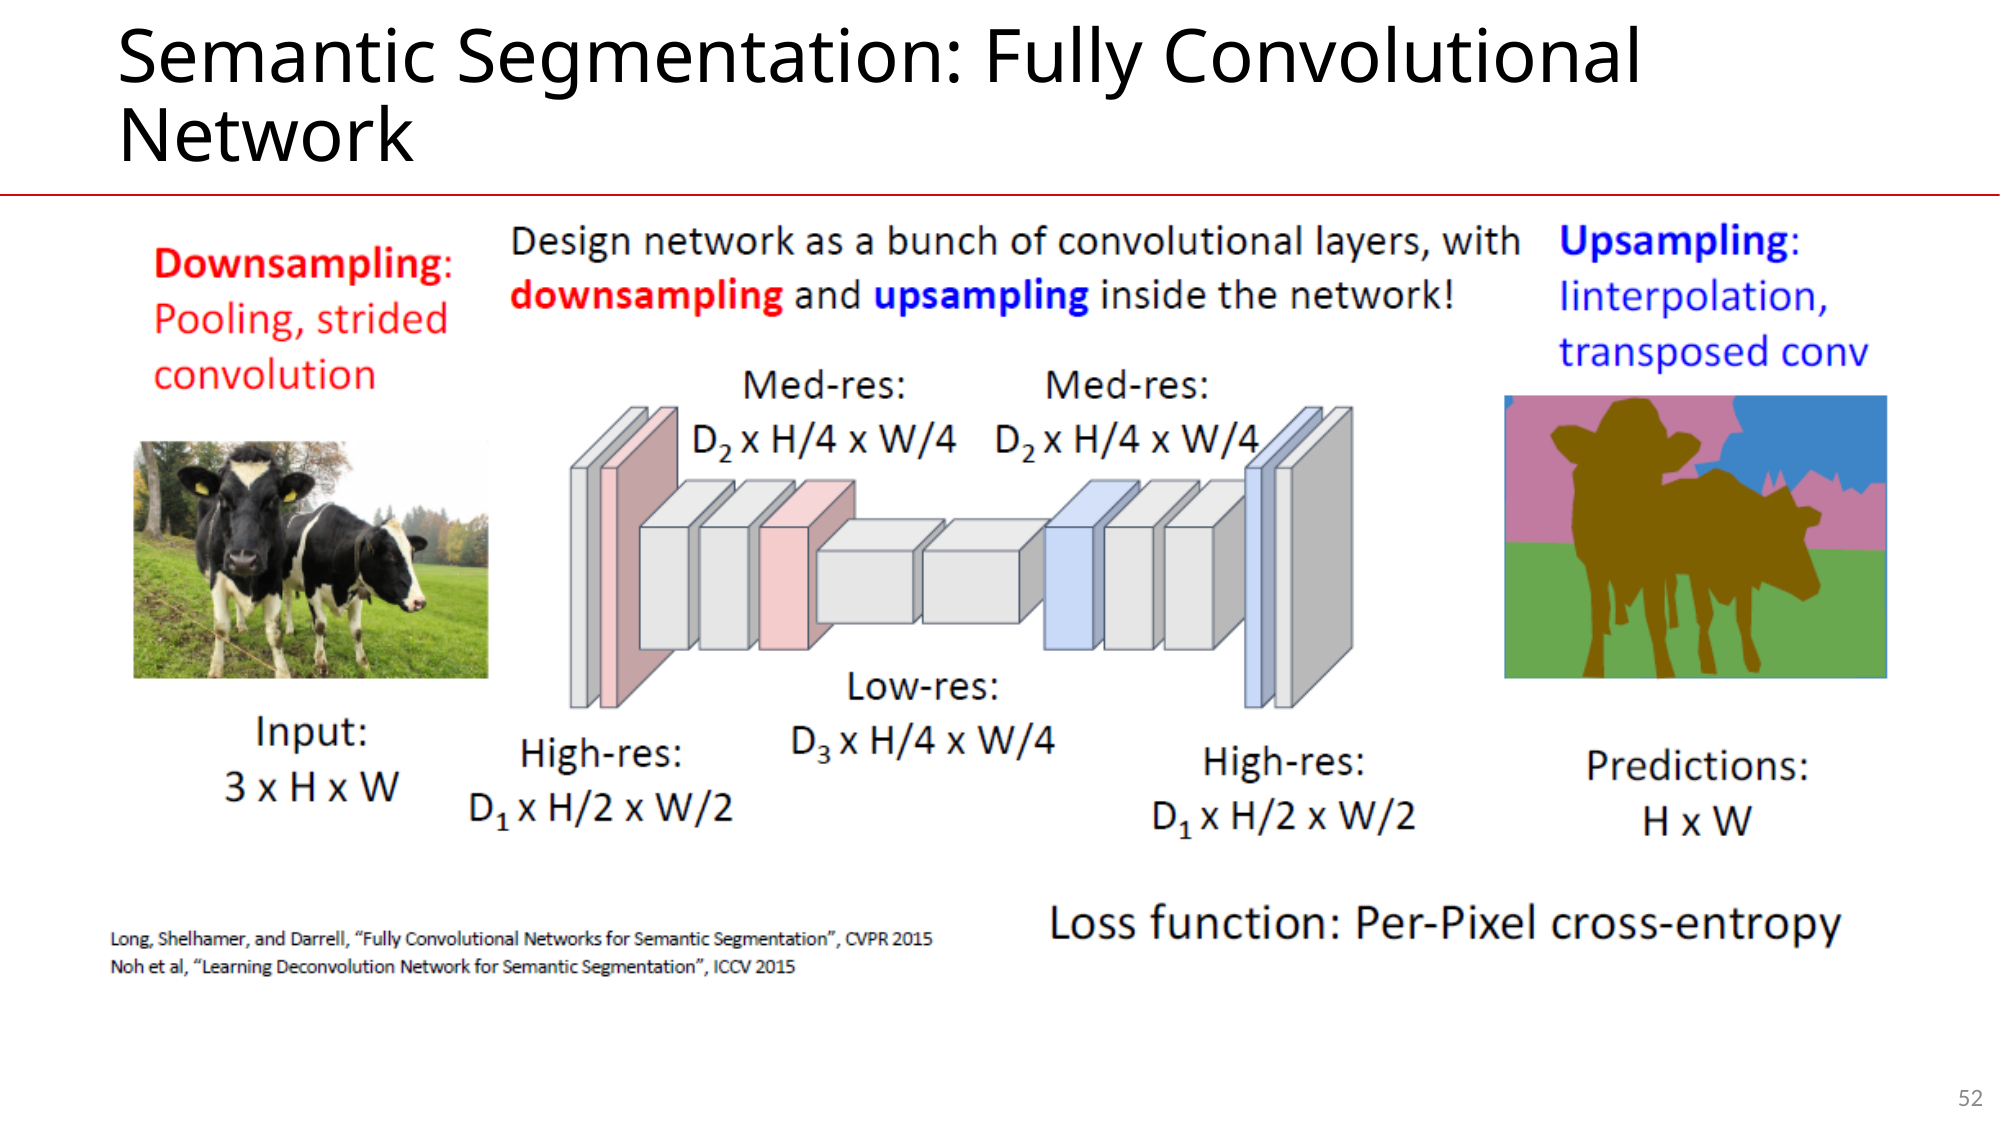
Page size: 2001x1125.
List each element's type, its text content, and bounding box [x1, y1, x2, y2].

title Semantic Segmentation: Fully Convolutional Network [102, 10, 1899, 186]
picture [106, 214, 1894, 980]
slide_number 52 [1548, 1066, 1999, 1125]
